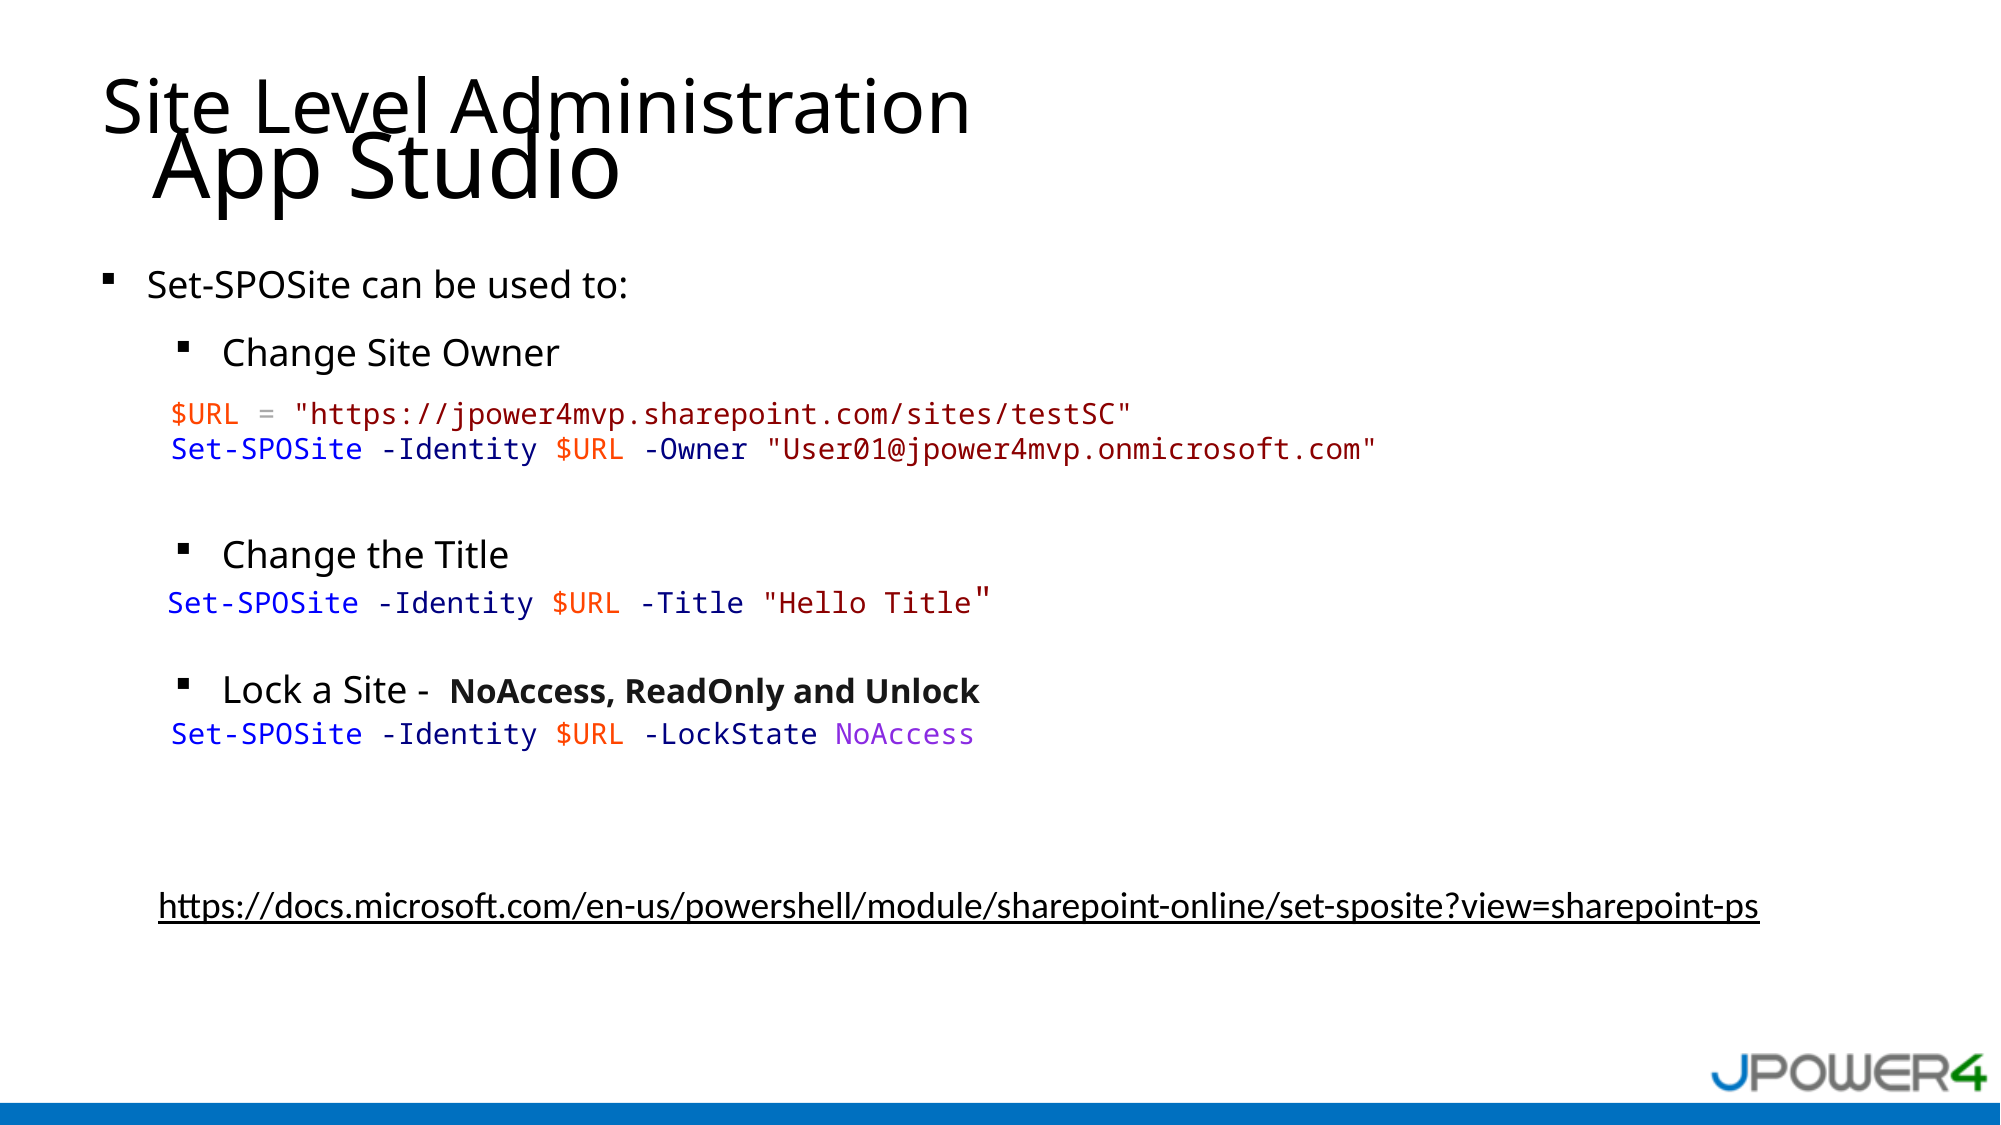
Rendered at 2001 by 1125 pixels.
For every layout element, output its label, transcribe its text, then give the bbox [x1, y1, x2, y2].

text_box https://docs.microsoft.com/en-us/powershell/module/sharepoint-online/set-sposite?view=sharepoint-ps [143, 873, 1834, 934]
text_box Site Level Administration [87, 46, 2000, 172]
text_box Set-SPOSite -Identity $URL -Title "Hello Title" [143, 569, 1344, 629]
title App Studio [137, 172, 1863, 278]
text_box Set-SPOSite can be used to: Change Site Owner Change the Title Lock a Site - NoAccess, ReadOnly and Unlock [85, 231, 1834, 787]
text_box Set-SPOSite -Identity $URL -LockState NoAccess [155, 707, 1462, 758]
text_box $URL = "https://jpower4mvp.sharepoint.com/sites/testSC" Set-SPOSite -Identity $URL -Owner "User01@jpower4mvp.onmicrosoft.com" [155, 387, 1811, 473]
picture [1706, 1052, 1992, 1097]
